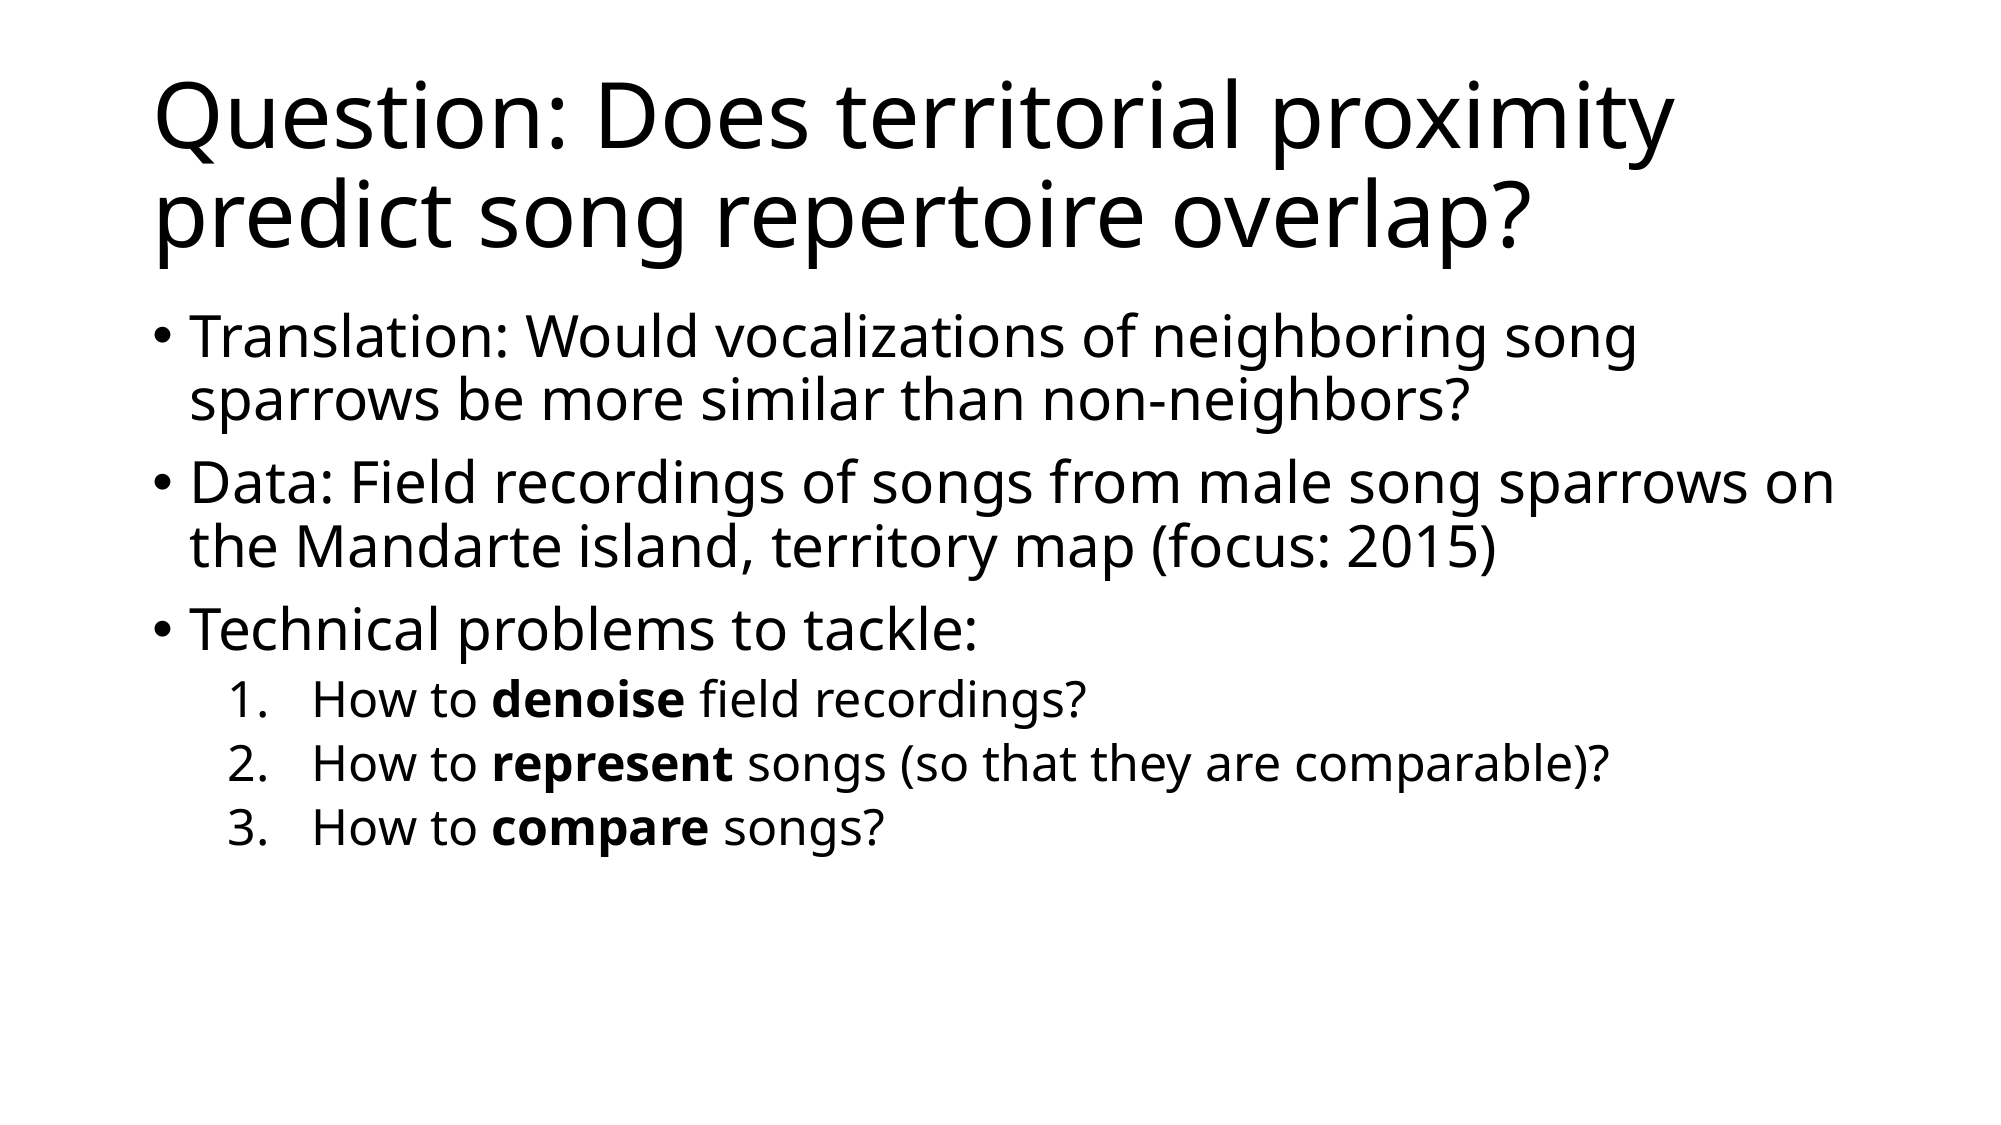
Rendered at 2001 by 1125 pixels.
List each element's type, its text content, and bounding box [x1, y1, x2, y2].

list Translation: Would vocalizations of neighboring song sparrows be more similar than non-neighbors? Data: Field recordings of songs from male song sparrows on the Mandarte island, territory map (focus: 2015) Technical problems to tackle: How to denoise field recordings? How to represent songs (so that they are comparable)? How to compare songs? [137, 299, 1863, 1014]
title Question: Does territorial proximity predict song repertoire overlap? [137, 59, 1863, 278]
